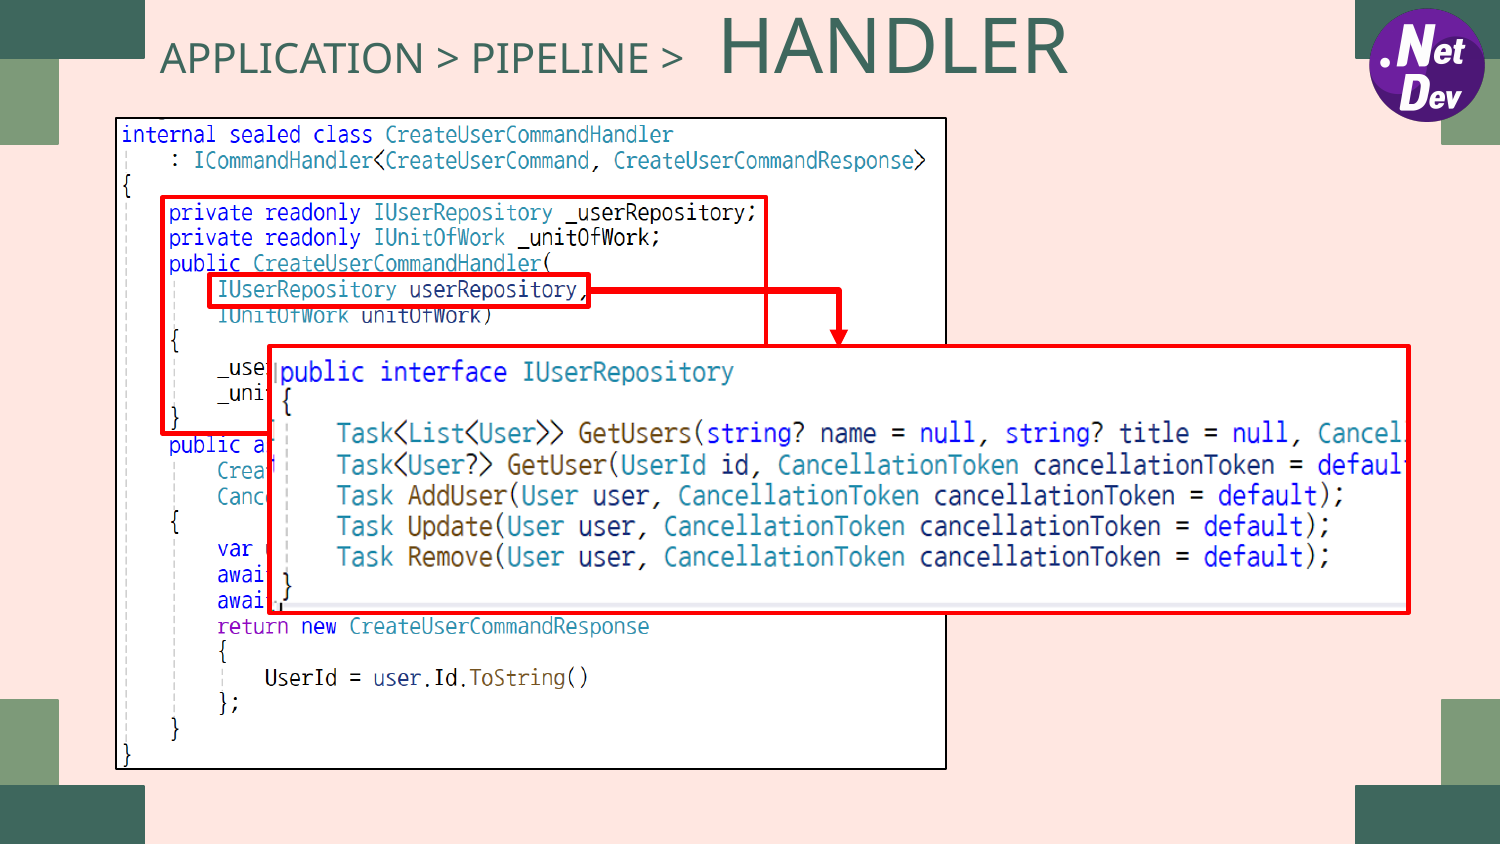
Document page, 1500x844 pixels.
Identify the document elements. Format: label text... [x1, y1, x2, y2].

picture [1356, 0, 1500, 130]
title APPLICATION > PIPELINE > HANDLER [144, 0, 1354, 80]
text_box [588, 290, 840, 349]
picture [116, 118, 1407, 769]
